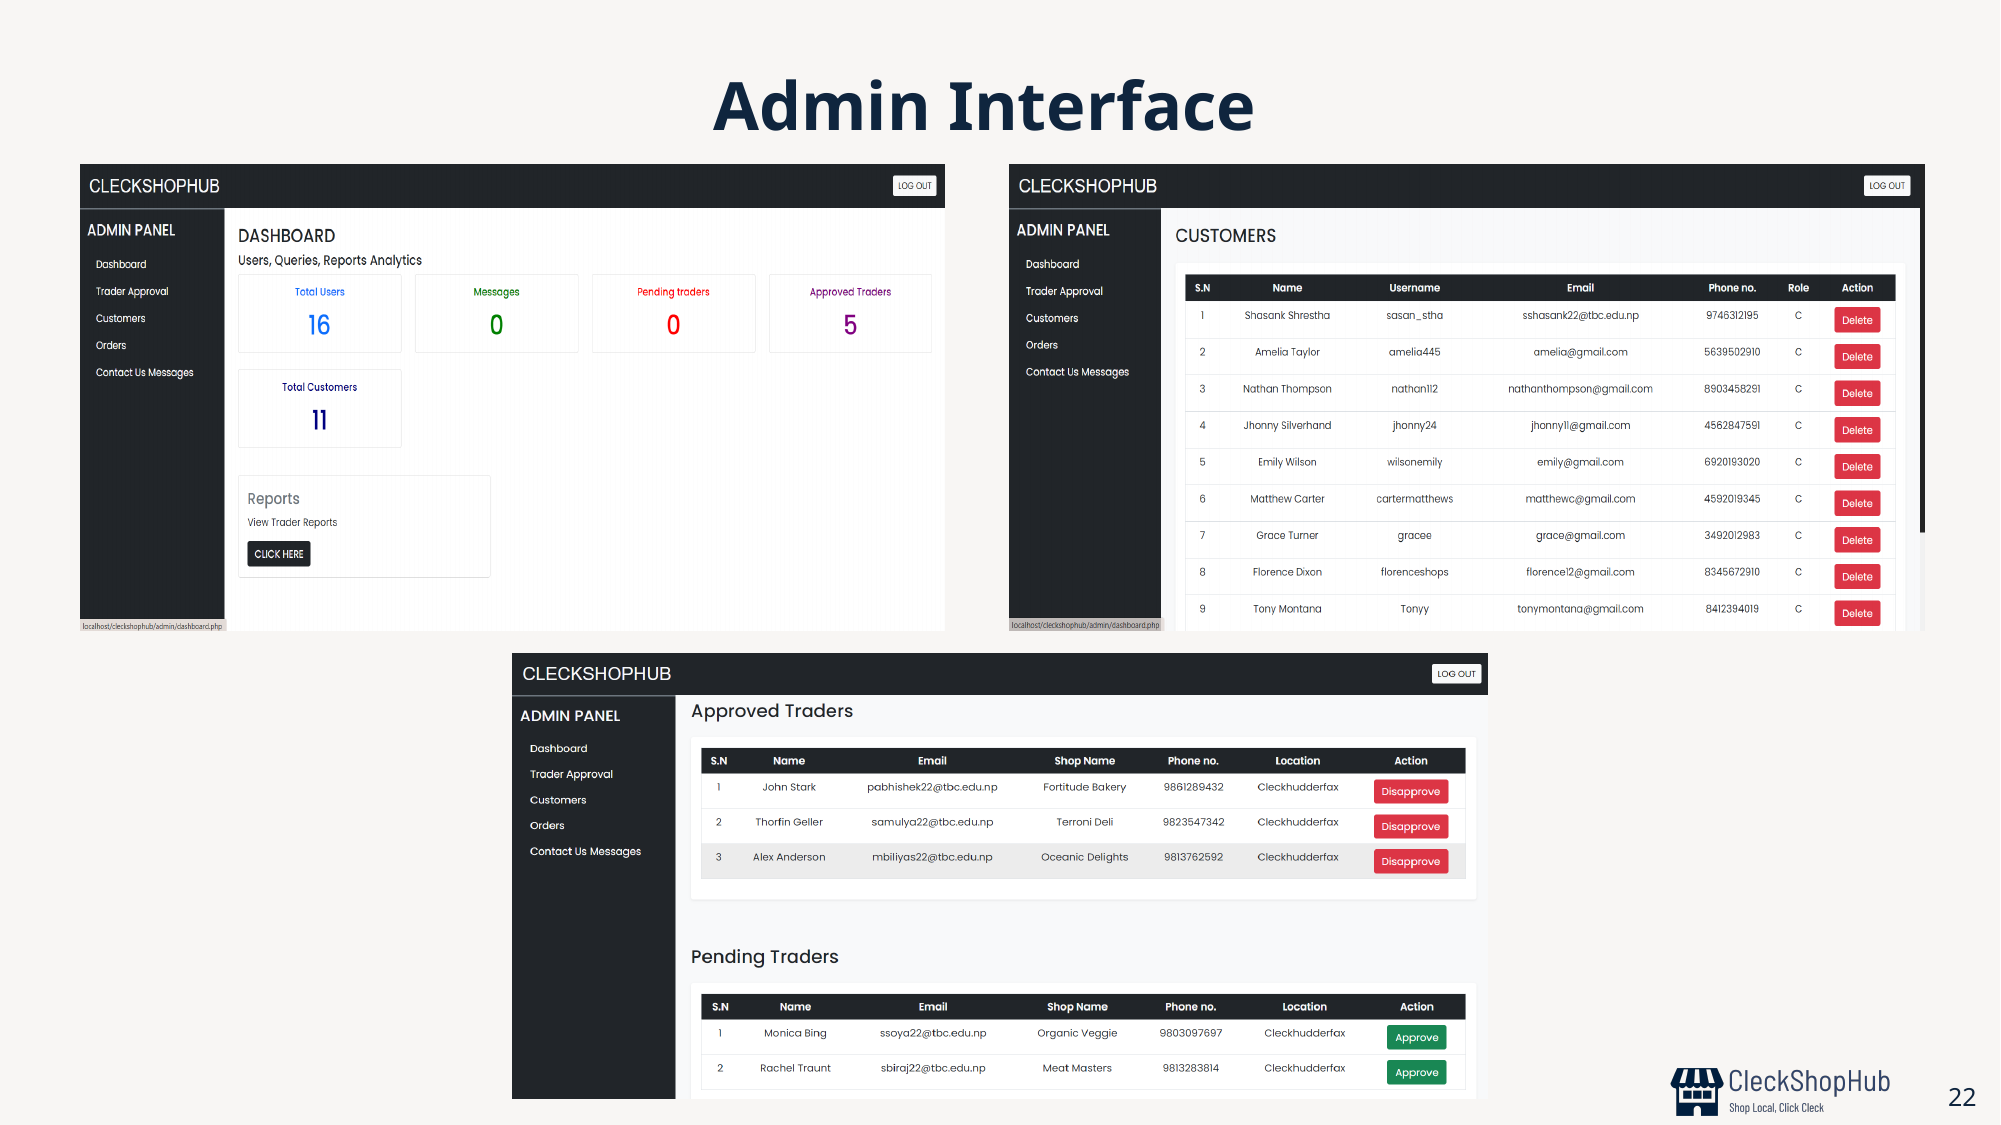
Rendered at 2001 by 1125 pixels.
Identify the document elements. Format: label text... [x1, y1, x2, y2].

picture [1008, 164, 1925, 631]
slide_number 22 [1924, 1068, 2000, 1125]
picture [80, 164, 945, 631]
picture [512, 653, 1488, 1099]
title Admin Interface [698, 0, 1538, 218]
picture [1670, 1068, 1890, 1116]
